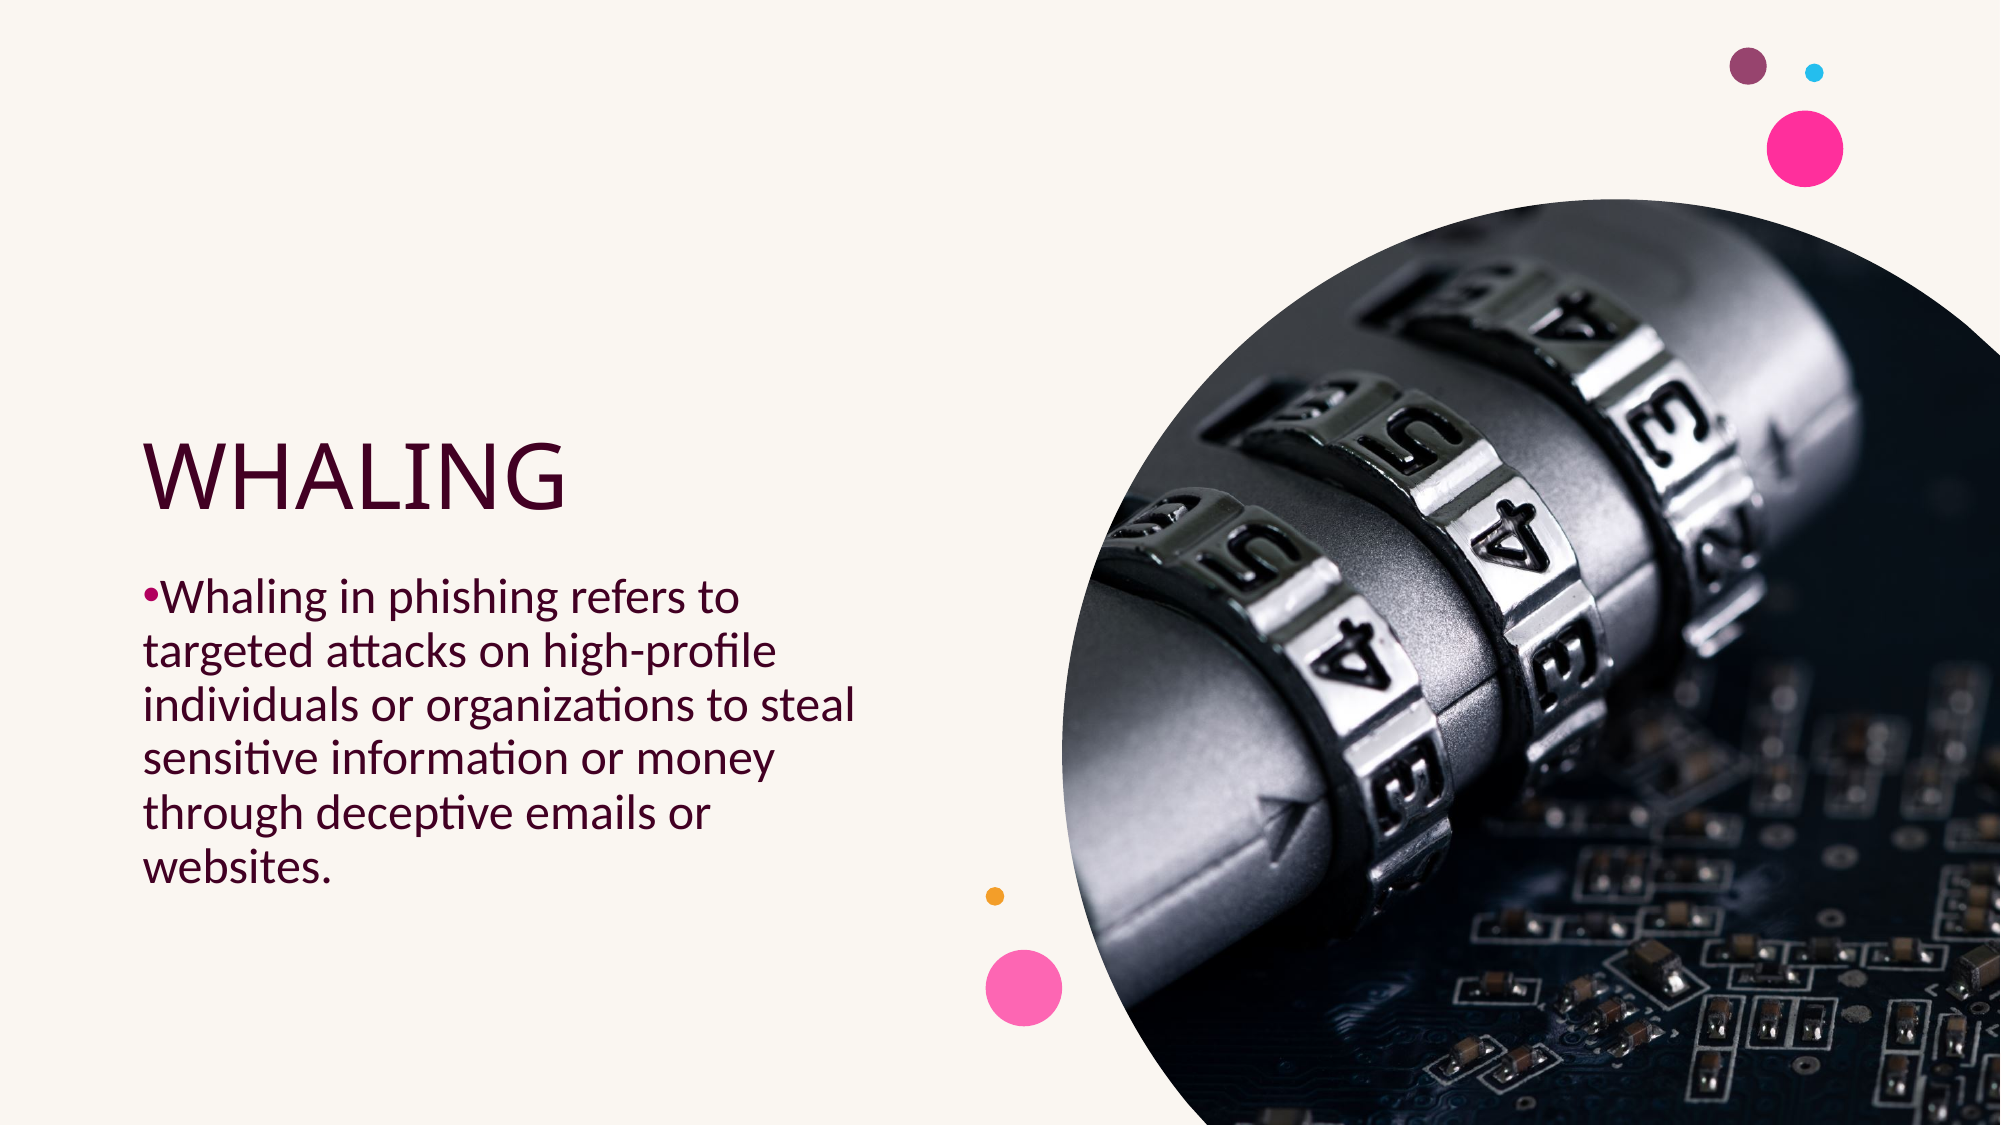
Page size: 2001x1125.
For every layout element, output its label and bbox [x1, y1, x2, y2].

picture [1062, 199, 2000, 1125]
text_box [0, 0, 2000, 1125]
text_box [985, 47, 1844, 1027]
